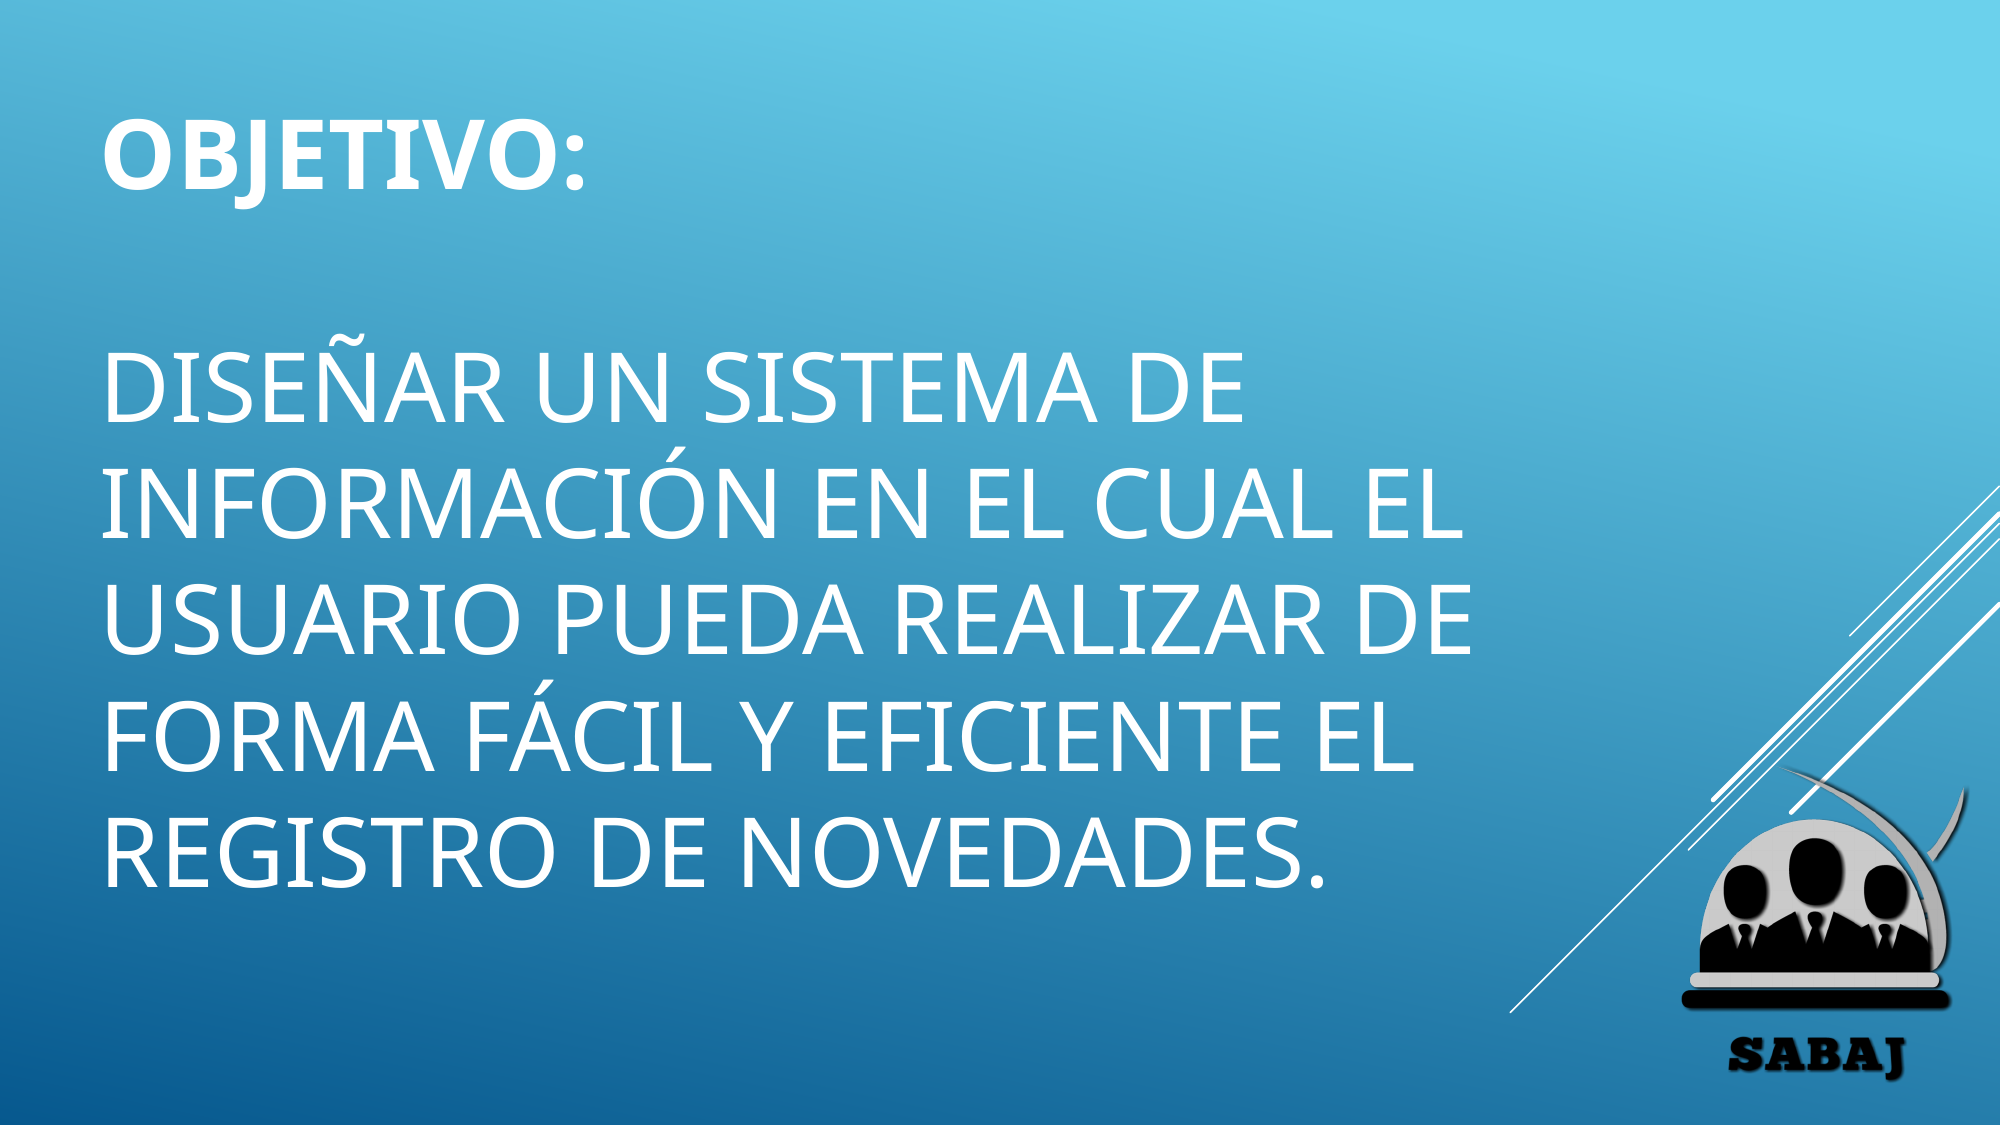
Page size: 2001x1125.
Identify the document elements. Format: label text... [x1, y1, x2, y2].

title Objetivo: Diseñar un sistema de información en el cual el usuario pueda realizar de forma fácil y eficiente el registro de novedades. [85, 81, 1771, 1036]
picture [1627, 752, 2000, 1125]
